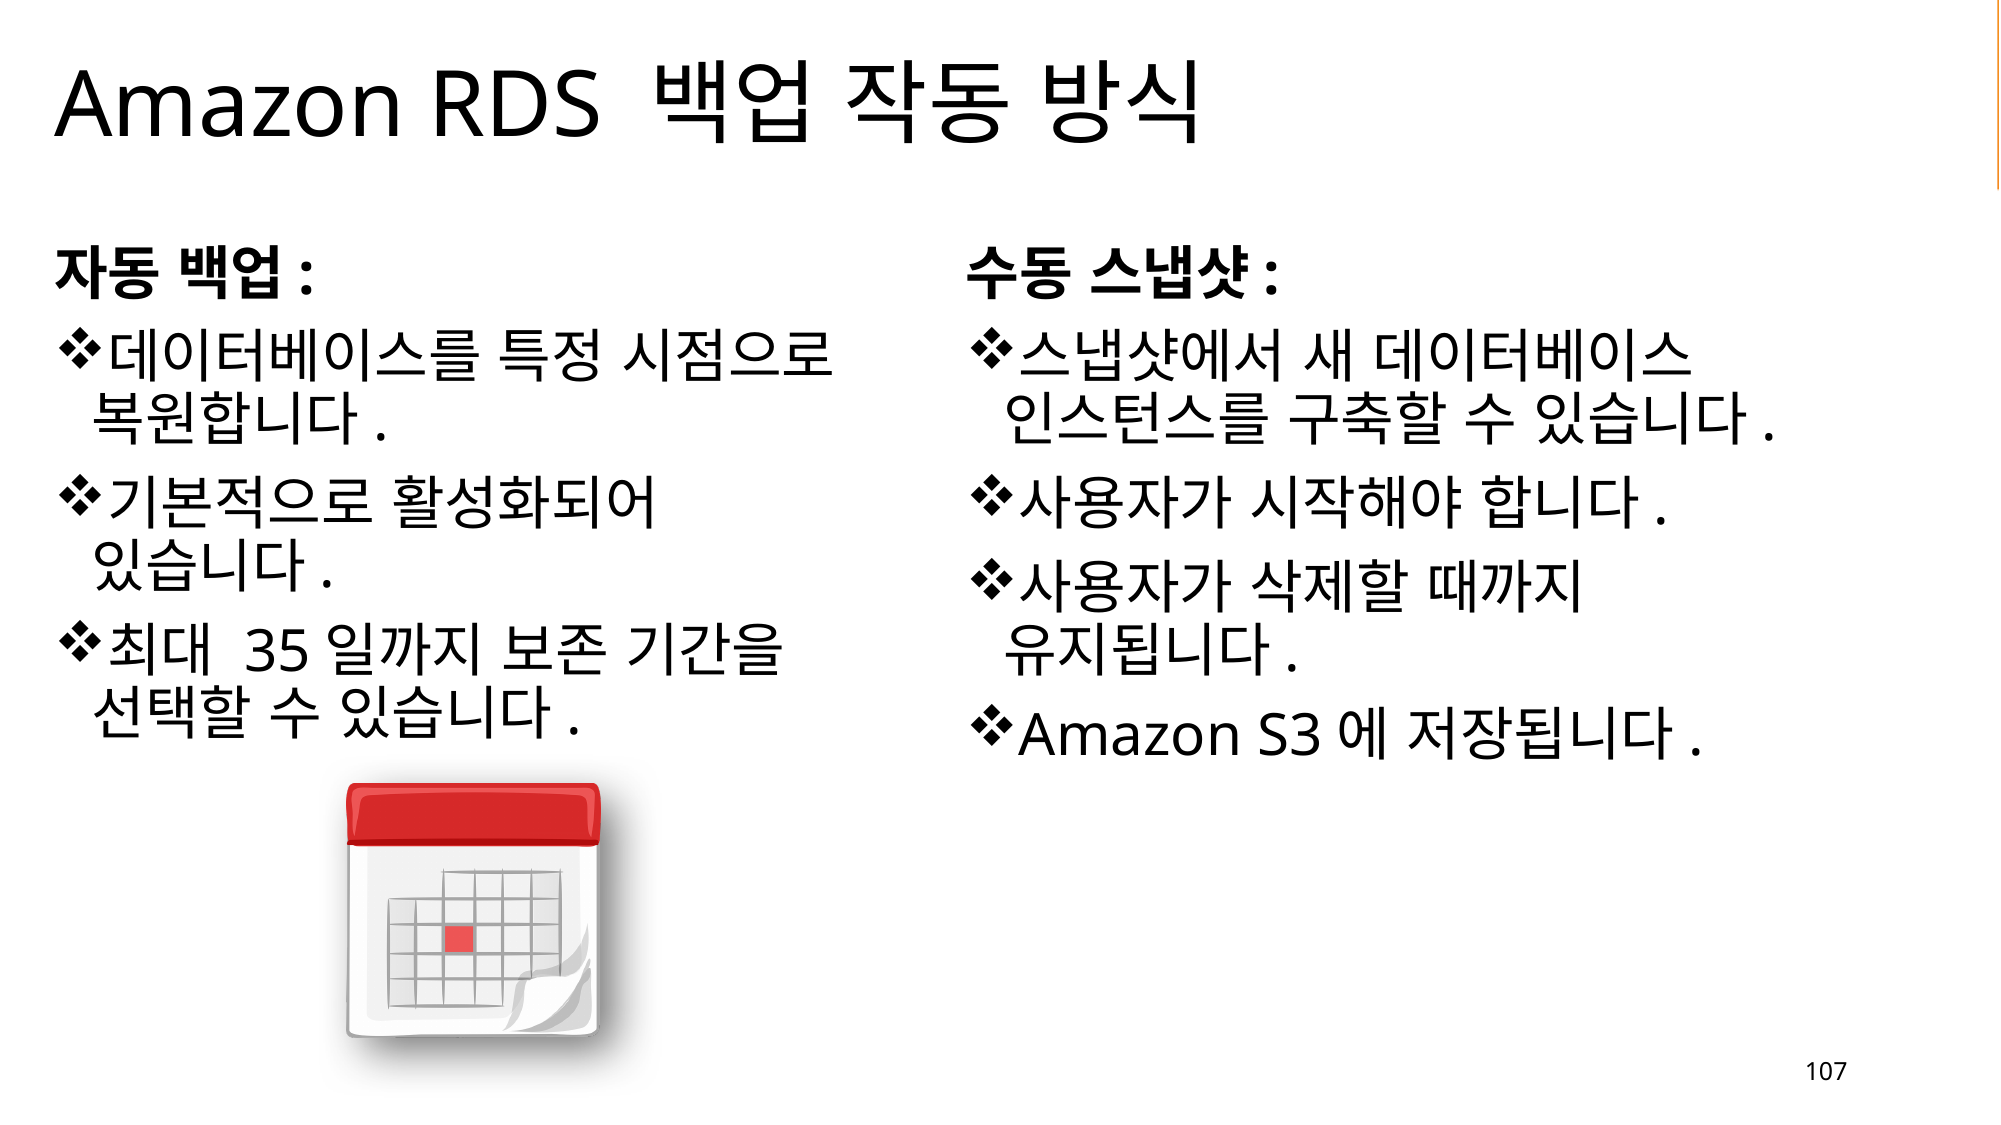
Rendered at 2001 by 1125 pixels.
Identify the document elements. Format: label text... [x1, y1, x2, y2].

title Amazon RDS 백업 작동 방식 [39, 43, 1863, 172]
slide_number 107 [1412, 1042, 1863, 1103]
picture [346, 783, 601, 1038]
list 수동 스냅샷: 스냅샷에서 새 데이터베이스 인스턴스를 구축할 수 있습니다. 사용자가 시작해야 합니다. 사용자가 삭제할 때까지 유지됩니다. Amazon S3에 저장됩니다. [950, 236, 1784, 1043]
list 자동 백업: 데이터베이스를 특정 시점으로 복원합니다. 기본적으로 활성화되어 있습니다. 최대 35일까지 보존 기간을 선택할 수 있습니다. [39, 236, 872, 1043]
